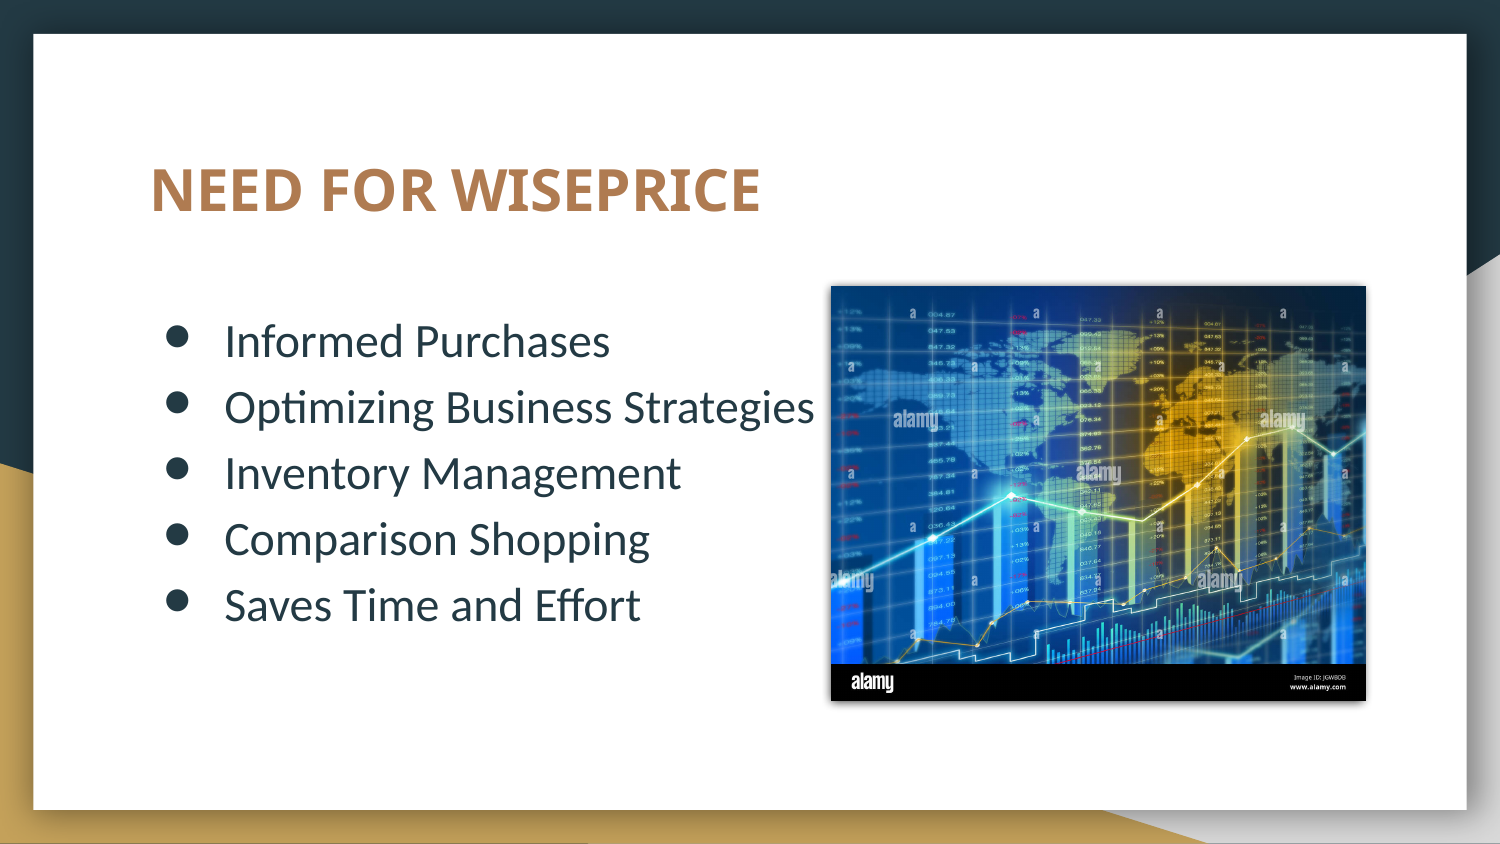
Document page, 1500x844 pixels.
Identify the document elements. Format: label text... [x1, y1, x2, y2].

list Informed Purchases Optimizing Business Strategies Inventory Management Comparison Shopping Saves Time and Effort [134, 286, 845, 729]
picture [831, 285, 1366, 701]
title NEED FOR WISEPRICE [134, 138, 1366, 286]
